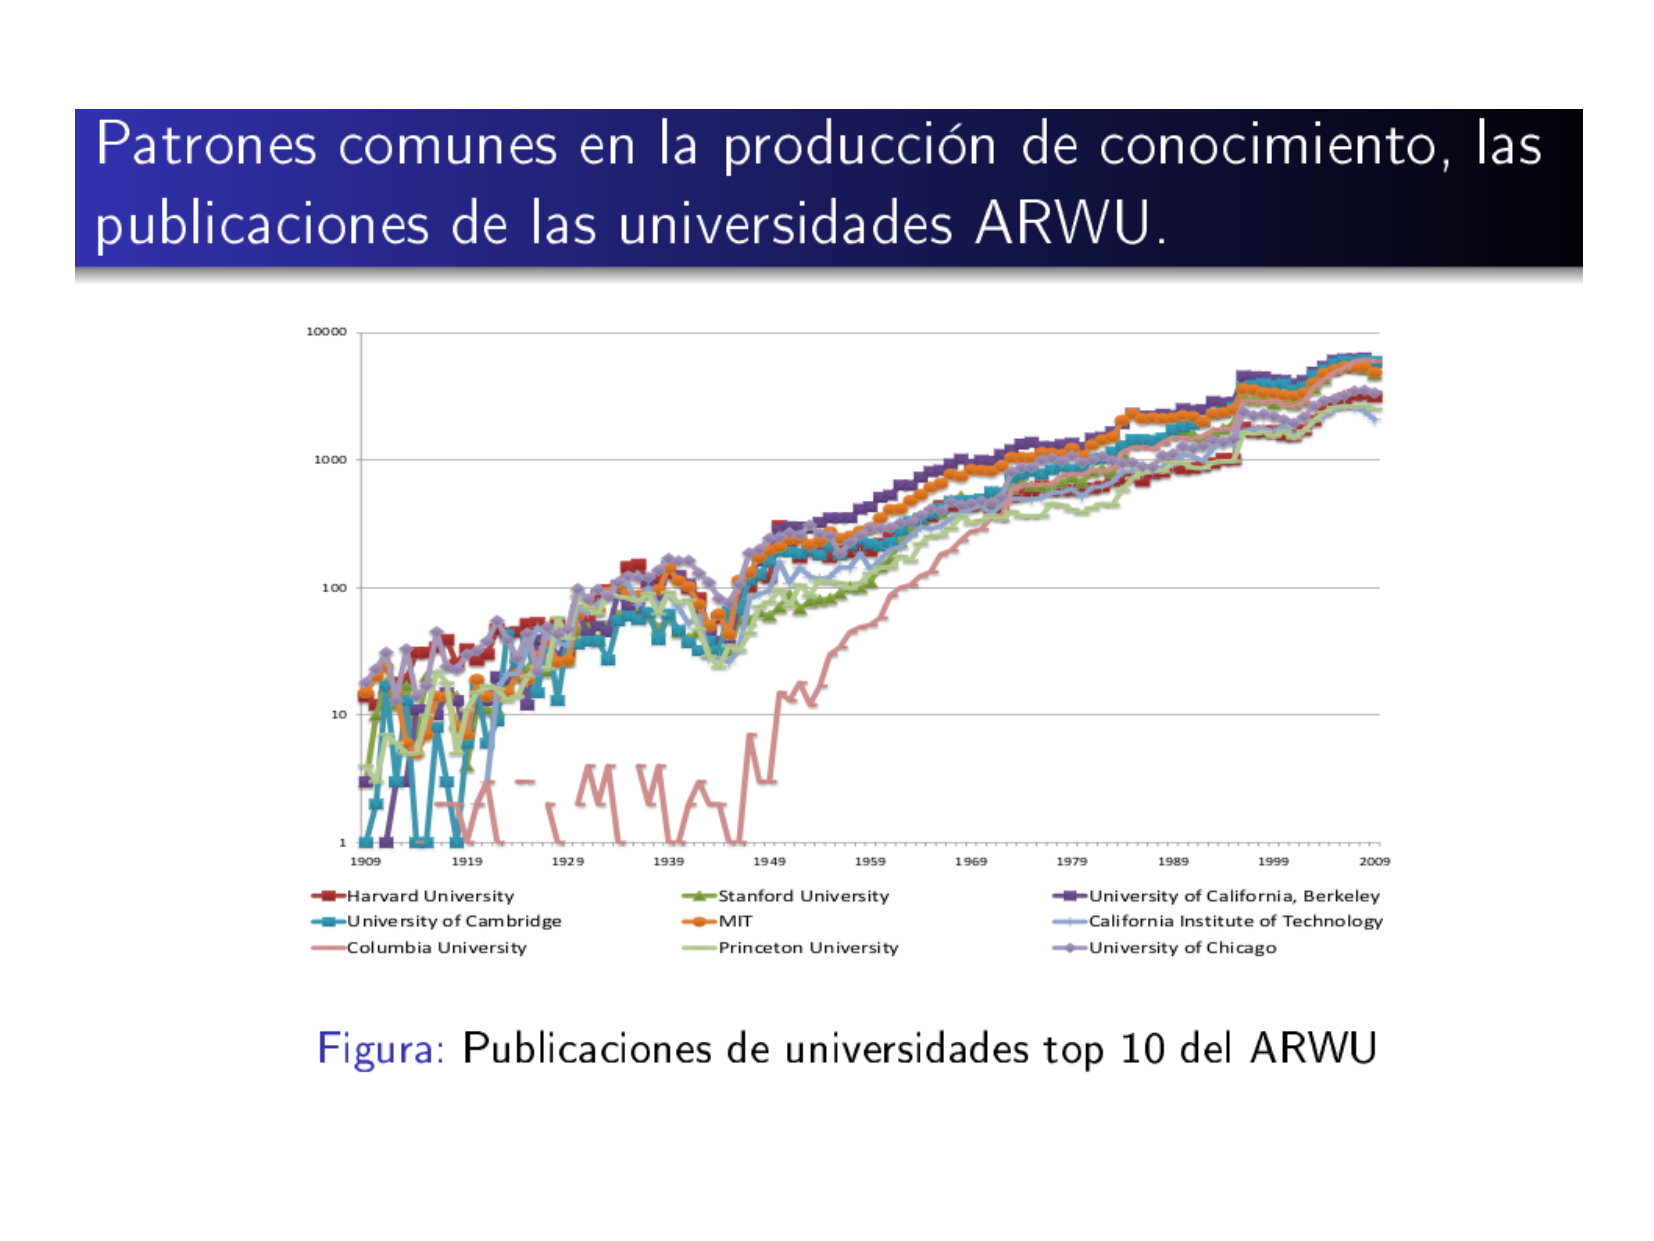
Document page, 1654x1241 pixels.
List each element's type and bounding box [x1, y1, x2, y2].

picture [74, 109, 1583, 1081]
